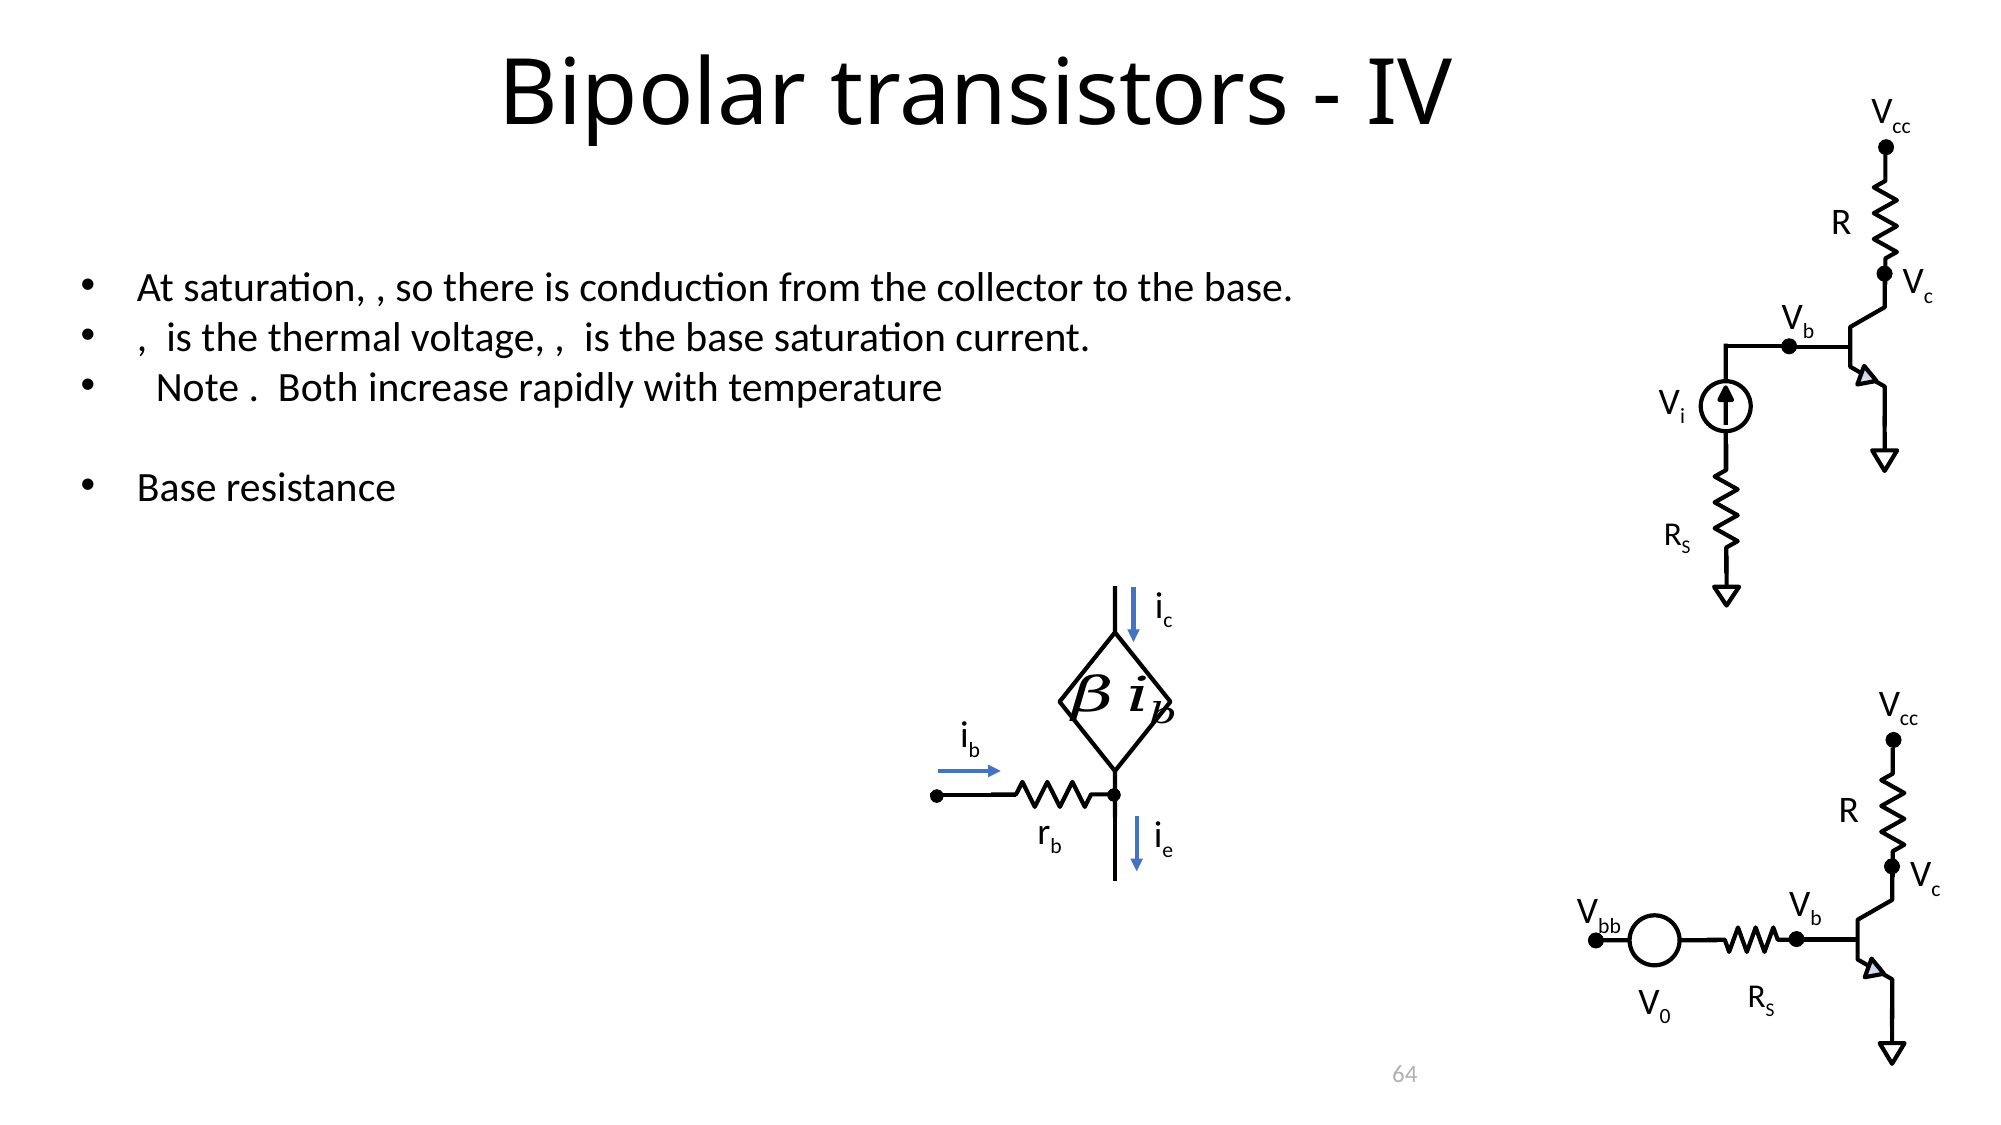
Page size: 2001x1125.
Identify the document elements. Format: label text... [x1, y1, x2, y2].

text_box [918, 573, 1196, 881]
text_box Bipolar transistors - IV [30, 25, 1922, 151]
slide_number 64 [1074, 738, 1425, 1125]
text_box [1643, 78, 1949, 606]
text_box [1560, 671, 1956, 1064]
